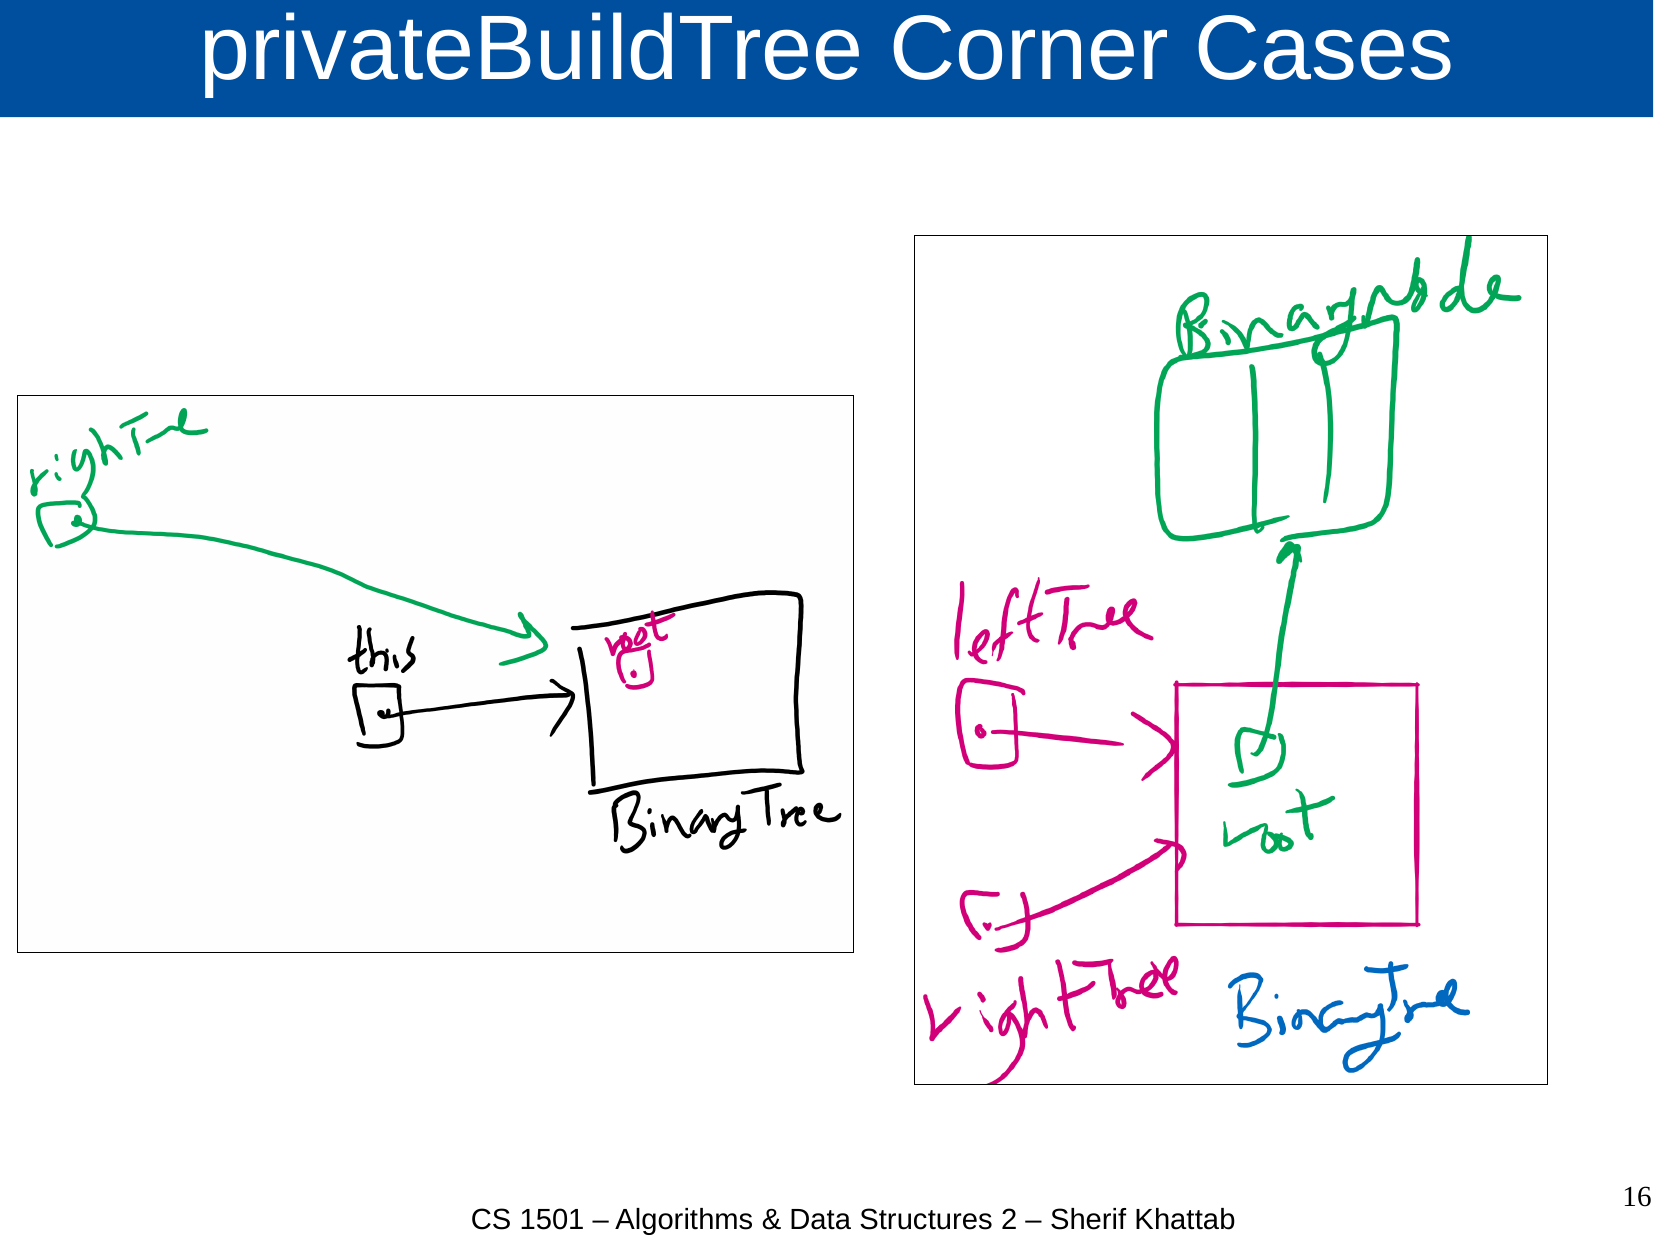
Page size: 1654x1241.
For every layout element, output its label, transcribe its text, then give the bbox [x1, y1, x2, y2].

picture [914, 234, 1548, 1085]
footer CS 1501 – Algorithms & Data Structures 2 – Sherif Khattab [460, 1202, 1248, 1241]
picture [17, 395, 854, 953]
slide_number 16 [1272, 1178, 1653, 1241]
title privateBuildTree Corner Cases [0, 0, 1654, 118]
